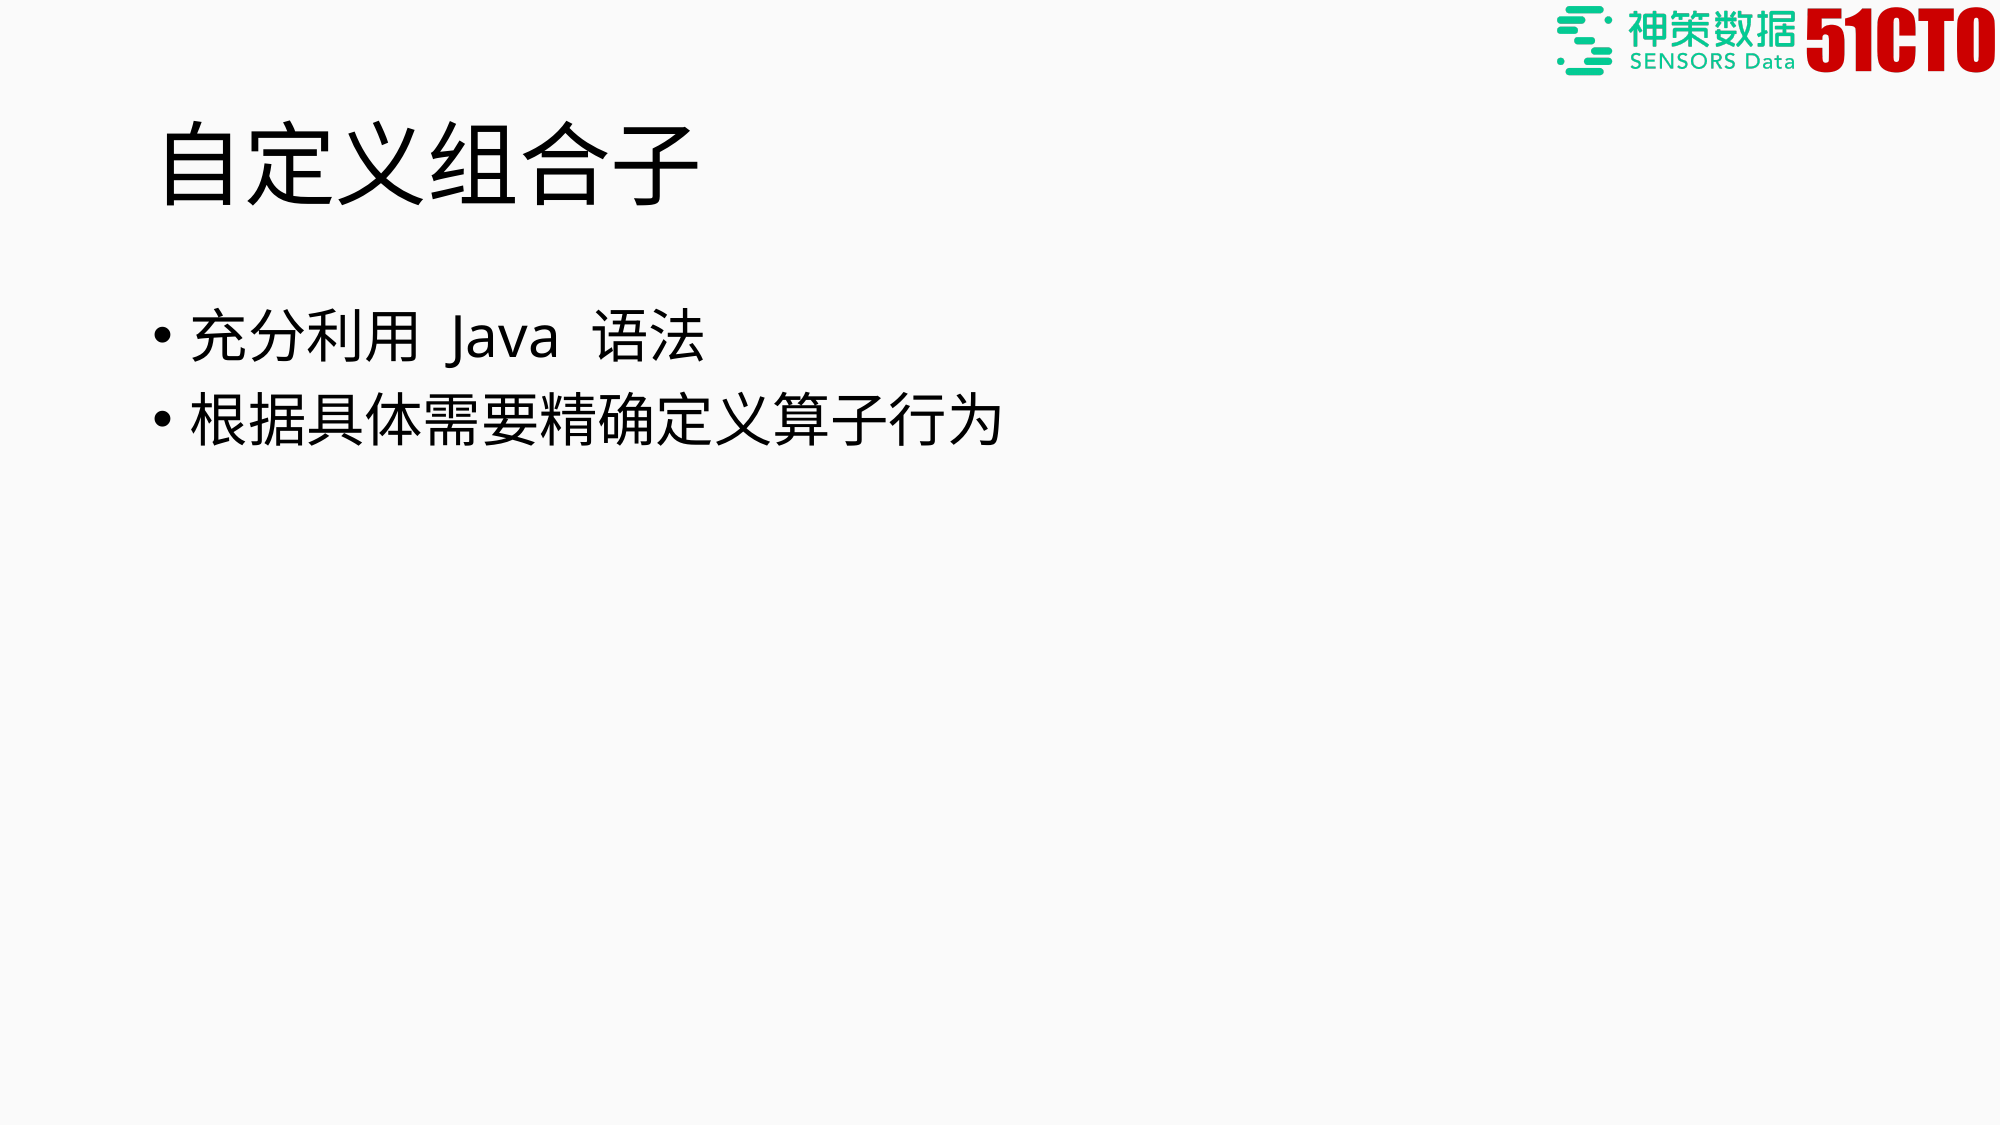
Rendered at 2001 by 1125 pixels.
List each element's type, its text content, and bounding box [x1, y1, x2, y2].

list 充分利用 Java 语法 根据具体需要精确定义算子行为 [137, 299, 1863, 1014]
title 自定义组合子 [137, 59, 1863, 278]
picture [1520, 0, 2000, 203]
